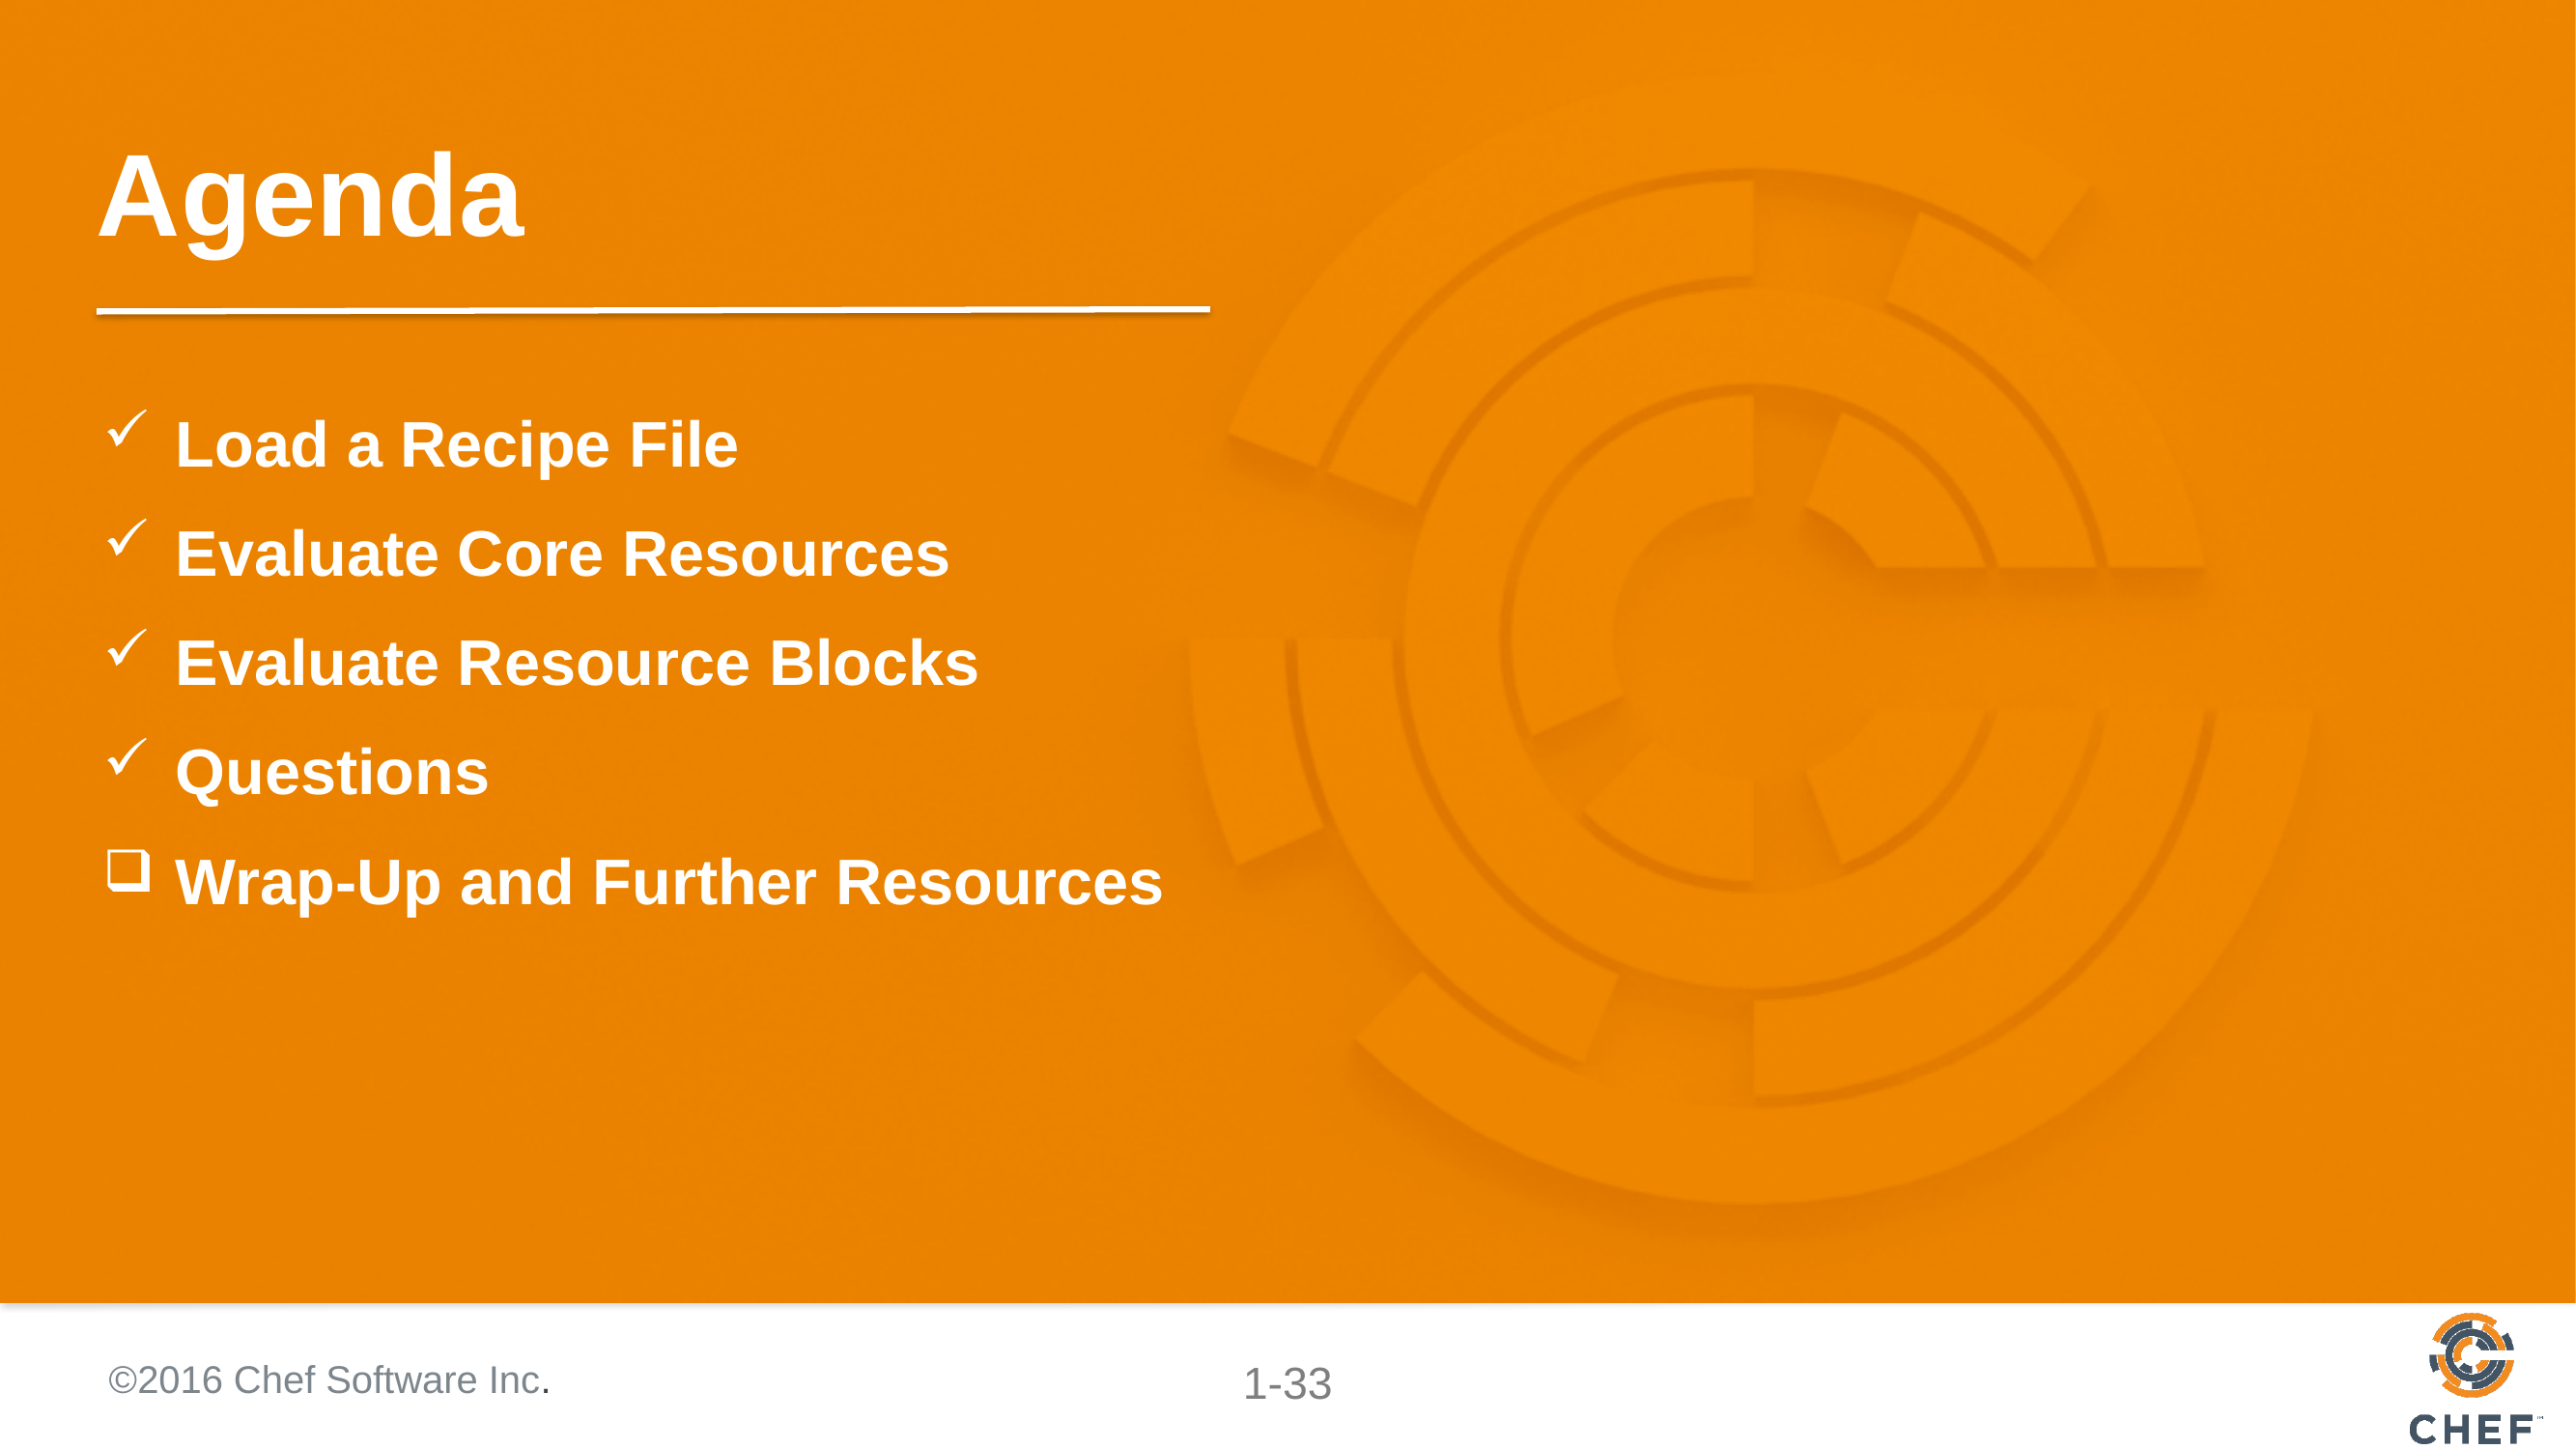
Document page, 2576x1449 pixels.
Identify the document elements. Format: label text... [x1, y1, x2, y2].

list Load a Recipe File Evaluate Core Resources Evaluate Resource Blocks Questions Wrap-Up and Further Resources [102, 402, 1210, 1142]
title Agenda [96, 135, 1210, 268]
picture [0, 0, 2576, 1449]
